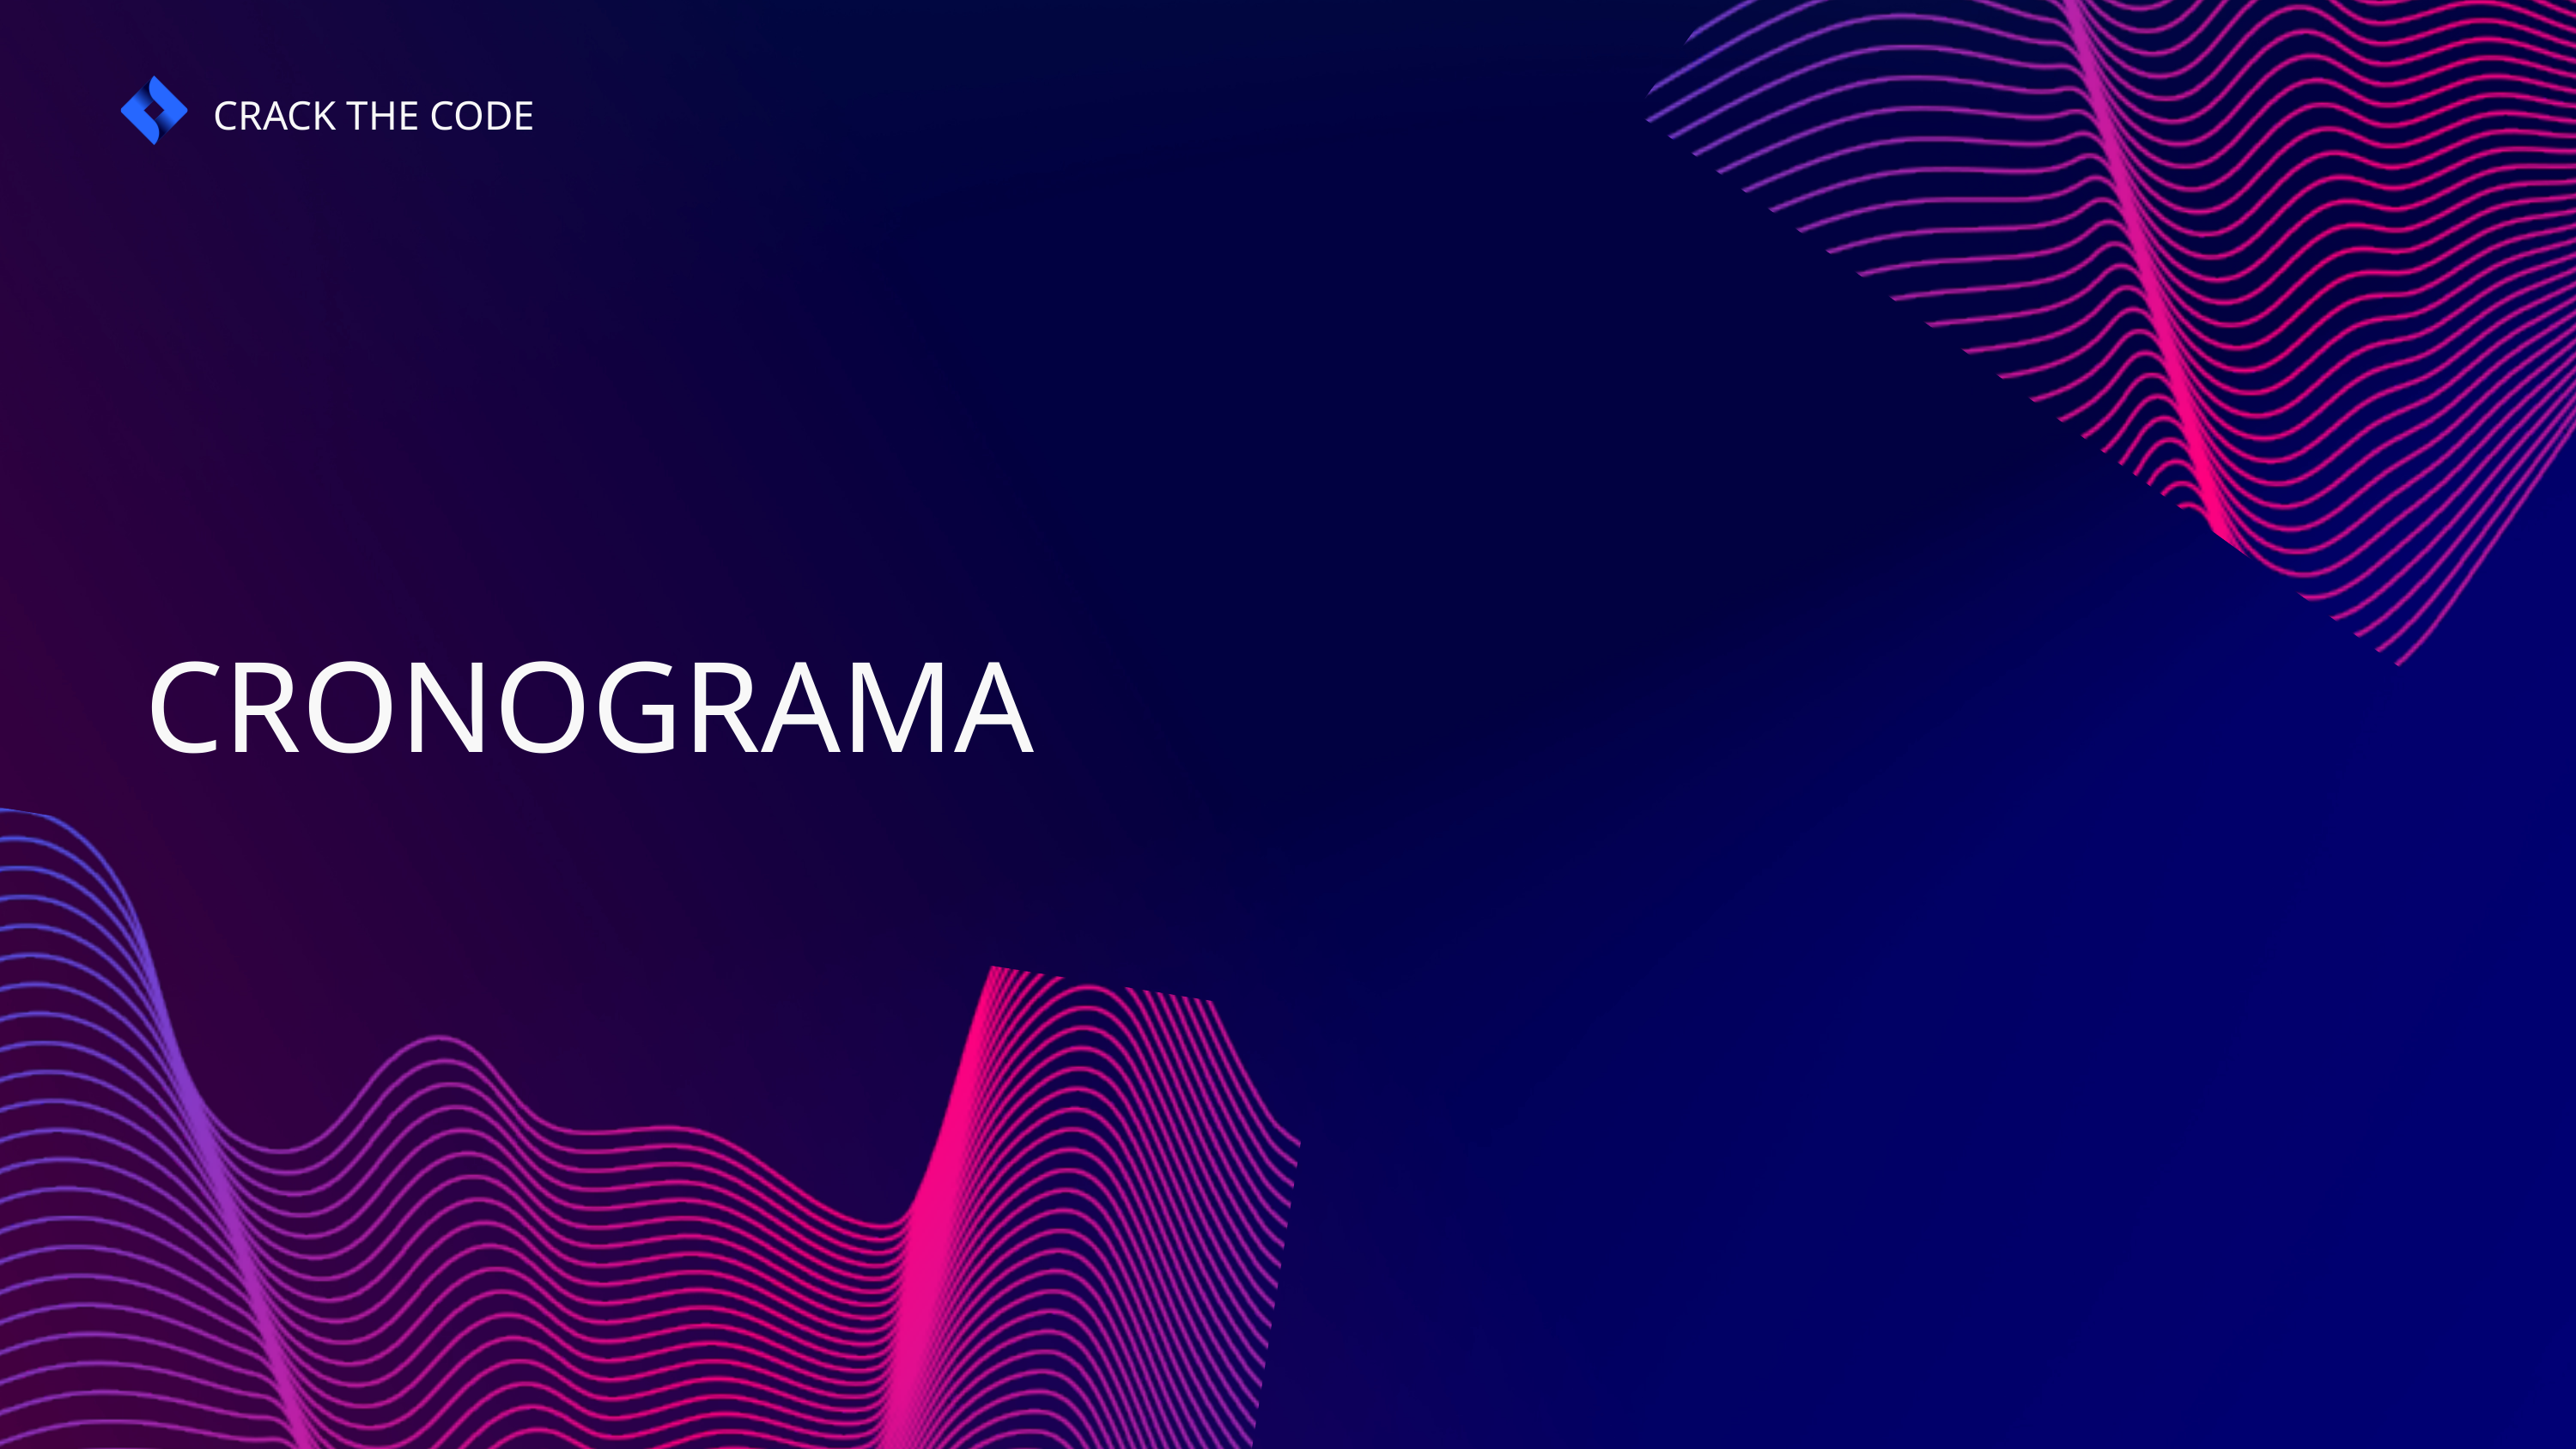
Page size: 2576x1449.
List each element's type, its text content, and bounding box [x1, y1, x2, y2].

text_box [0, 807, 1321, 1449]
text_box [120, 76, 671, 145]
text_box [0, 0, 2576, 1449]
text_box CRONOGRAMA [144, 627, 1079, 778]
text_box [1634, 0, 2576, 759]
